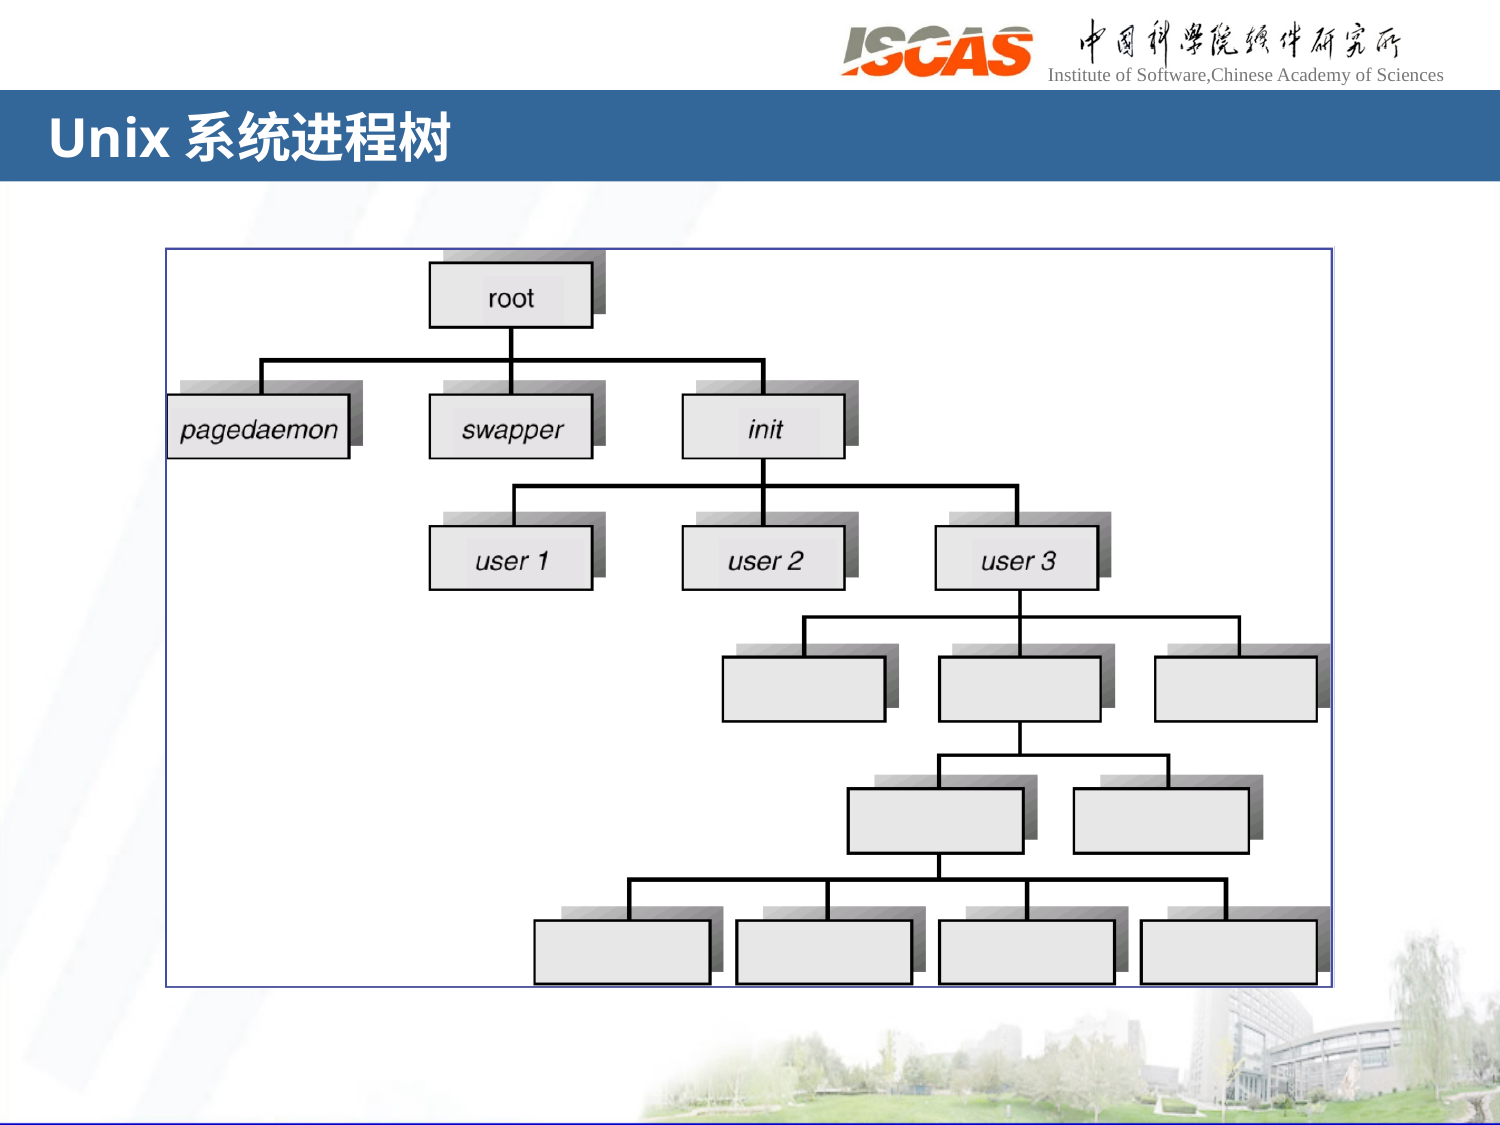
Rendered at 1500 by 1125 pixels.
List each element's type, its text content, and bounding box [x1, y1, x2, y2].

picture [1077, 15, 1402, 71]
picture [0, 182, 1500, 1125]
title Unix系统进程树 [0, 89, 1500, 182]
picture [837, 18, 1045, 87]
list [165, 246, 1335, 988]
